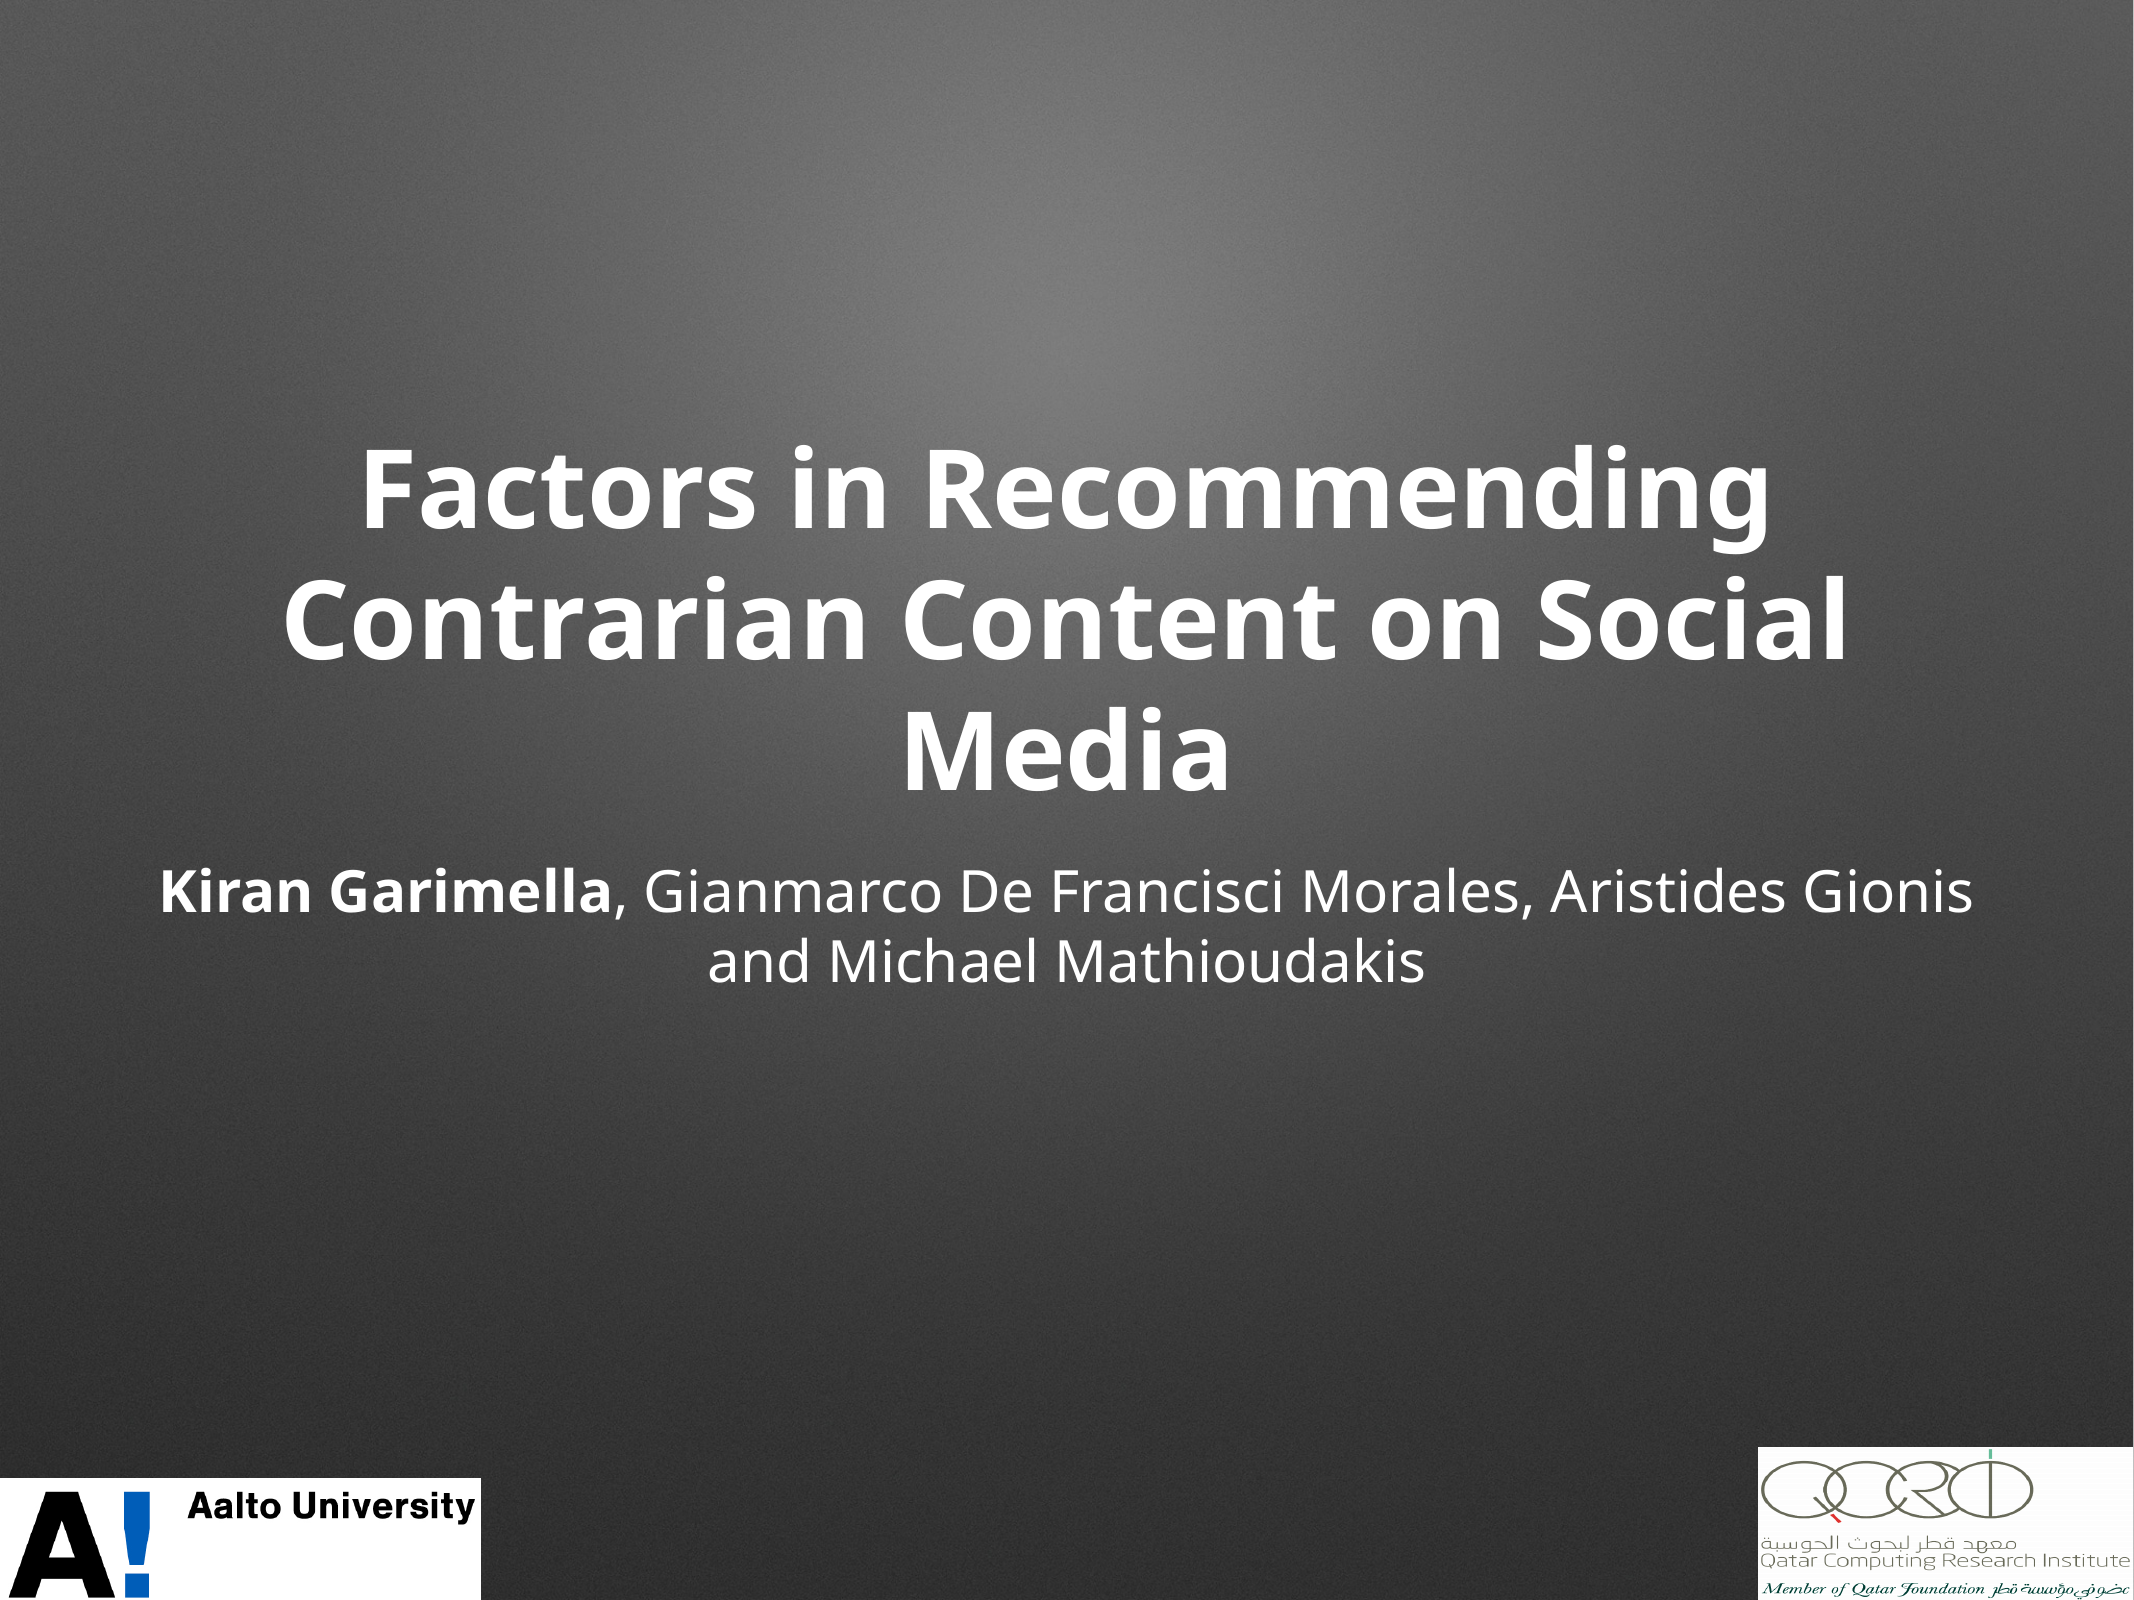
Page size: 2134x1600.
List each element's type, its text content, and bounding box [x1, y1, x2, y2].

picture [0, 0, 2134, 1600]
subtitle Kiran Garimella, Gianmarco De Francisci Morales, Aristides Gionis and Michael Mathioudakis [124, 845, 2009, 988]
title Factors in Recommending Contrarian Content on Social Media [124, 403, 2009, 822]
